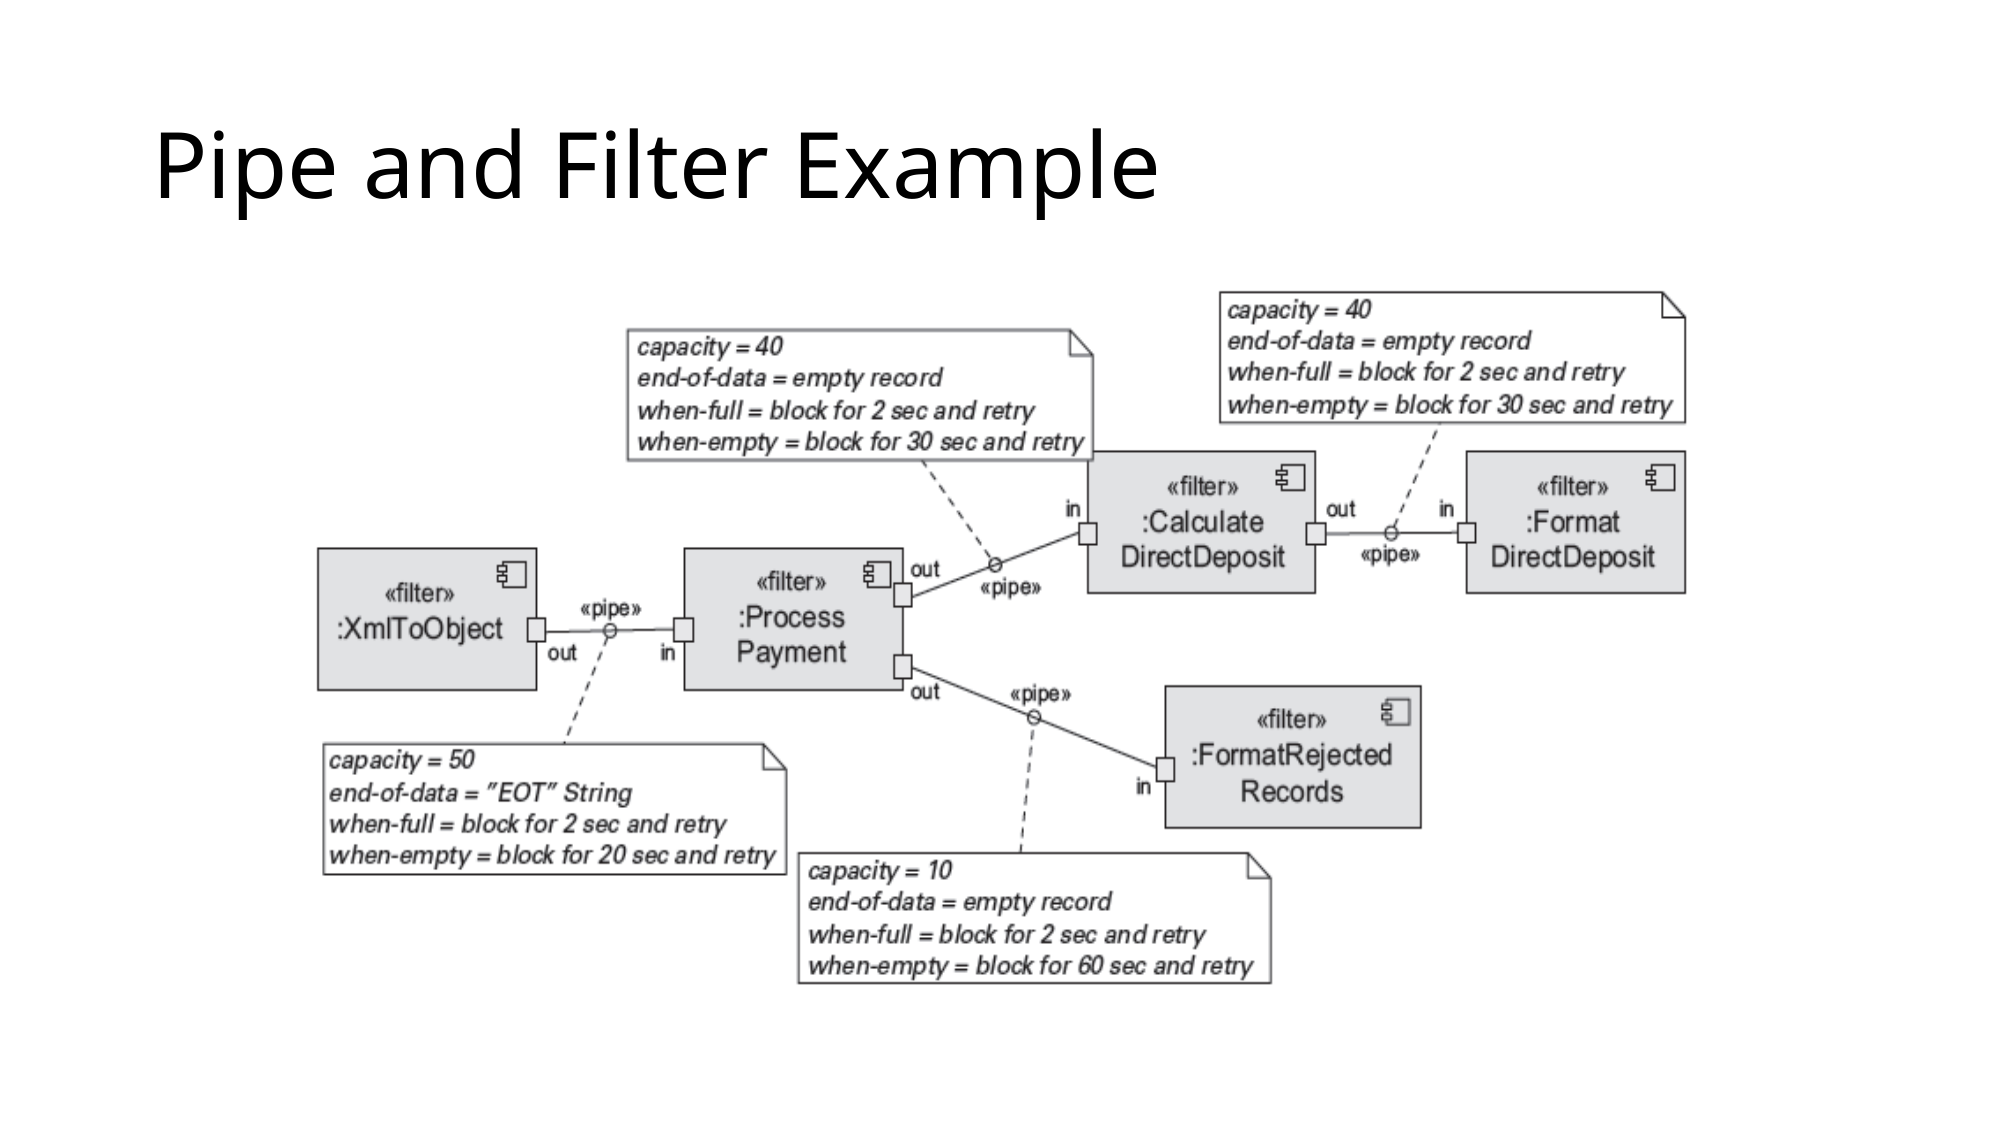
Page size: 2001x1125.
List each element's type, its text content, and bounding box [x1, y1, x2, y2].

picture [314, 251, 1697, 1035]
title Pipe and Filter Example [137, 59, 1863, 278]
